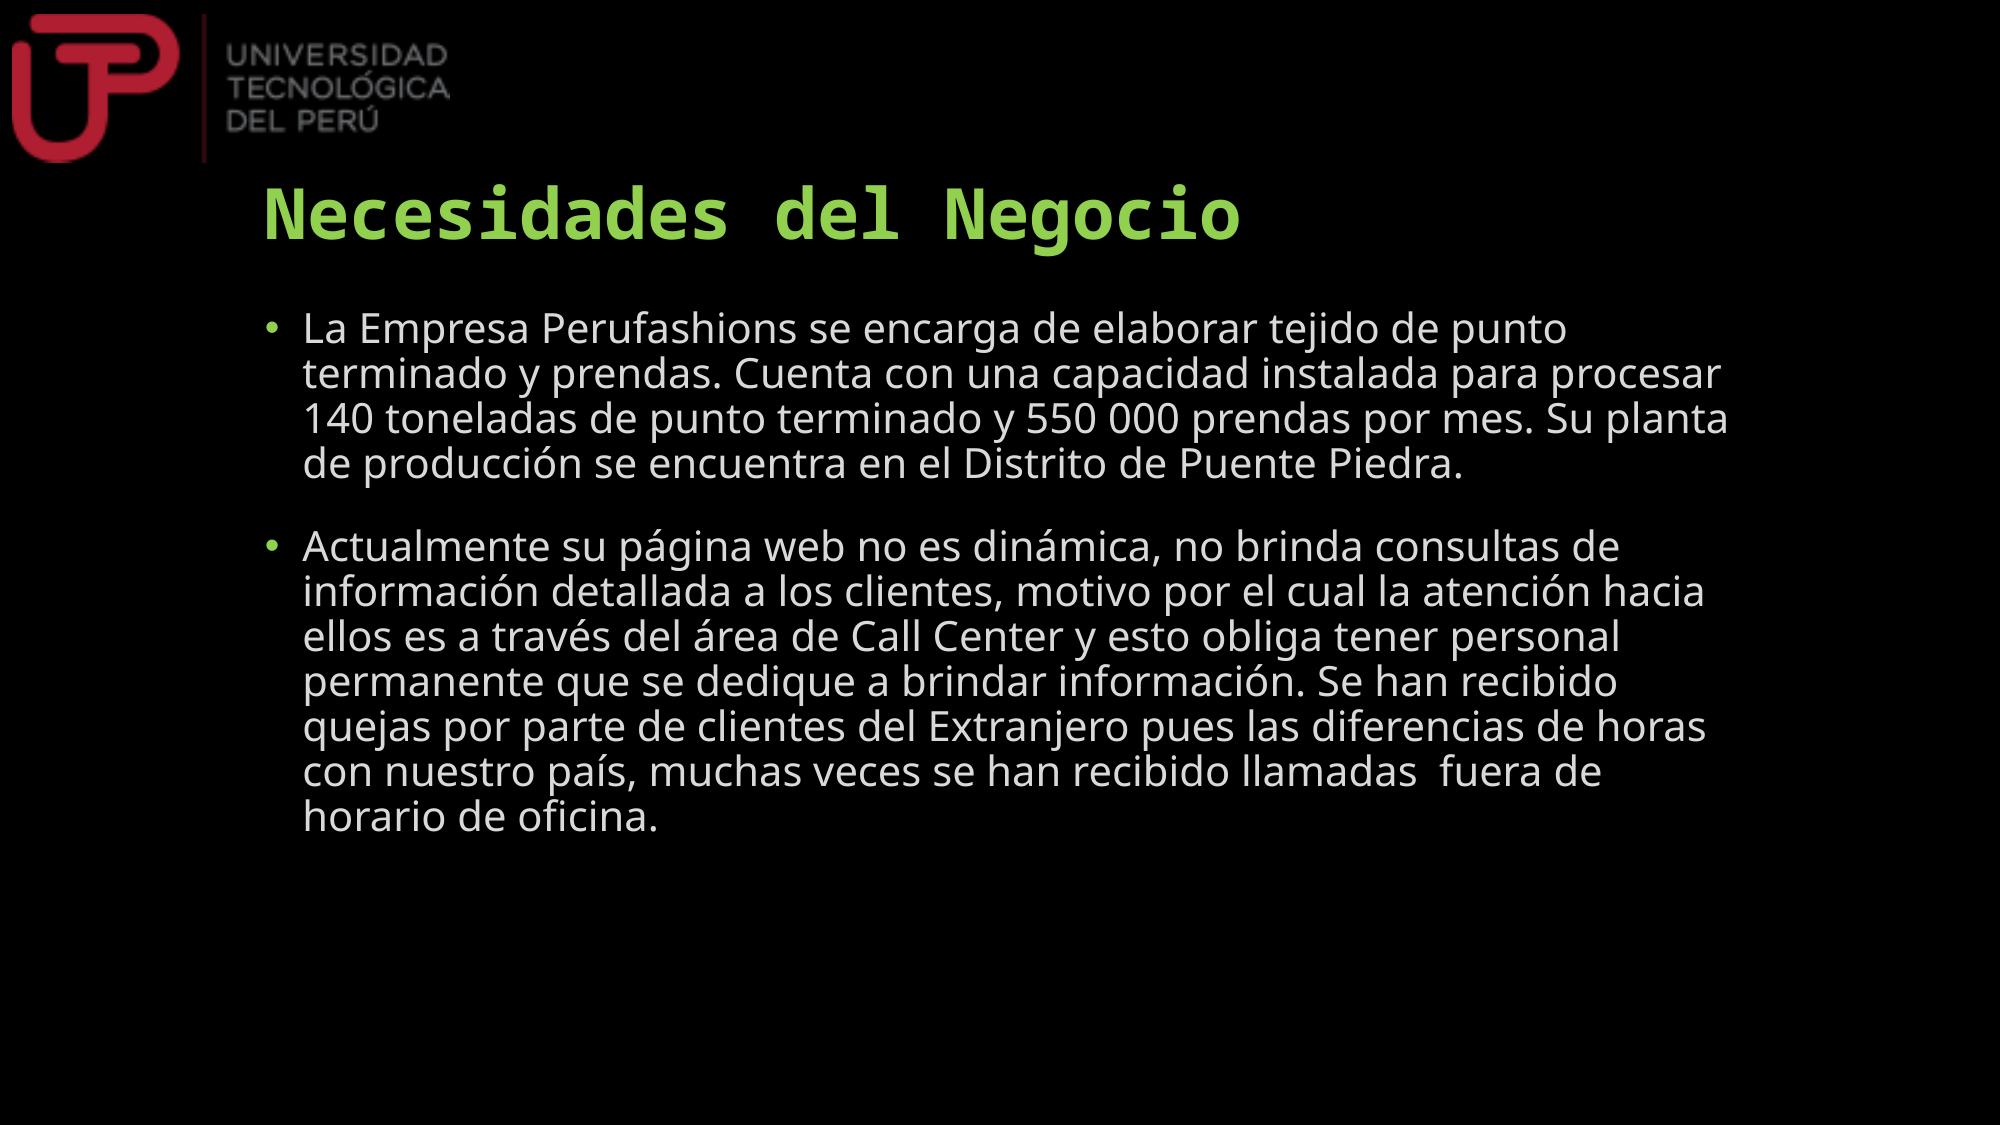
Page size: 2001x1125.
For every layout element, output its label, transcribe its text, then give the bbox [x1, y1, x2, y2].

list La Empresa Perufashions se encarga de elaborar tejido de punto terminado y prendas. Cuenta con una capacidad instalada para procesar 140 toneladas de punto terminado y 550 000 prendas por mes. Su planta de producción se encuentra en el Distrito de Puente Piedra. Actualmente su página web no es dinámica, no brinda consultas de información detallada a los clientes, motivo por el cual la atención hacia ellos es a través del área de Call Center y esto obliga tener personal permanente que se dedique a brindar información. Se han recibido quejas por parte de clientes del Extranjero pues las diferencias de horas con nuestro país, muchas veces se han recibido llamadas fuera de horario de oficina. [249, 299, 1750, 1000]
picture [12, 14, 450, 163]
title Necesidades del Negocio [249, 75, 1750, 263]
